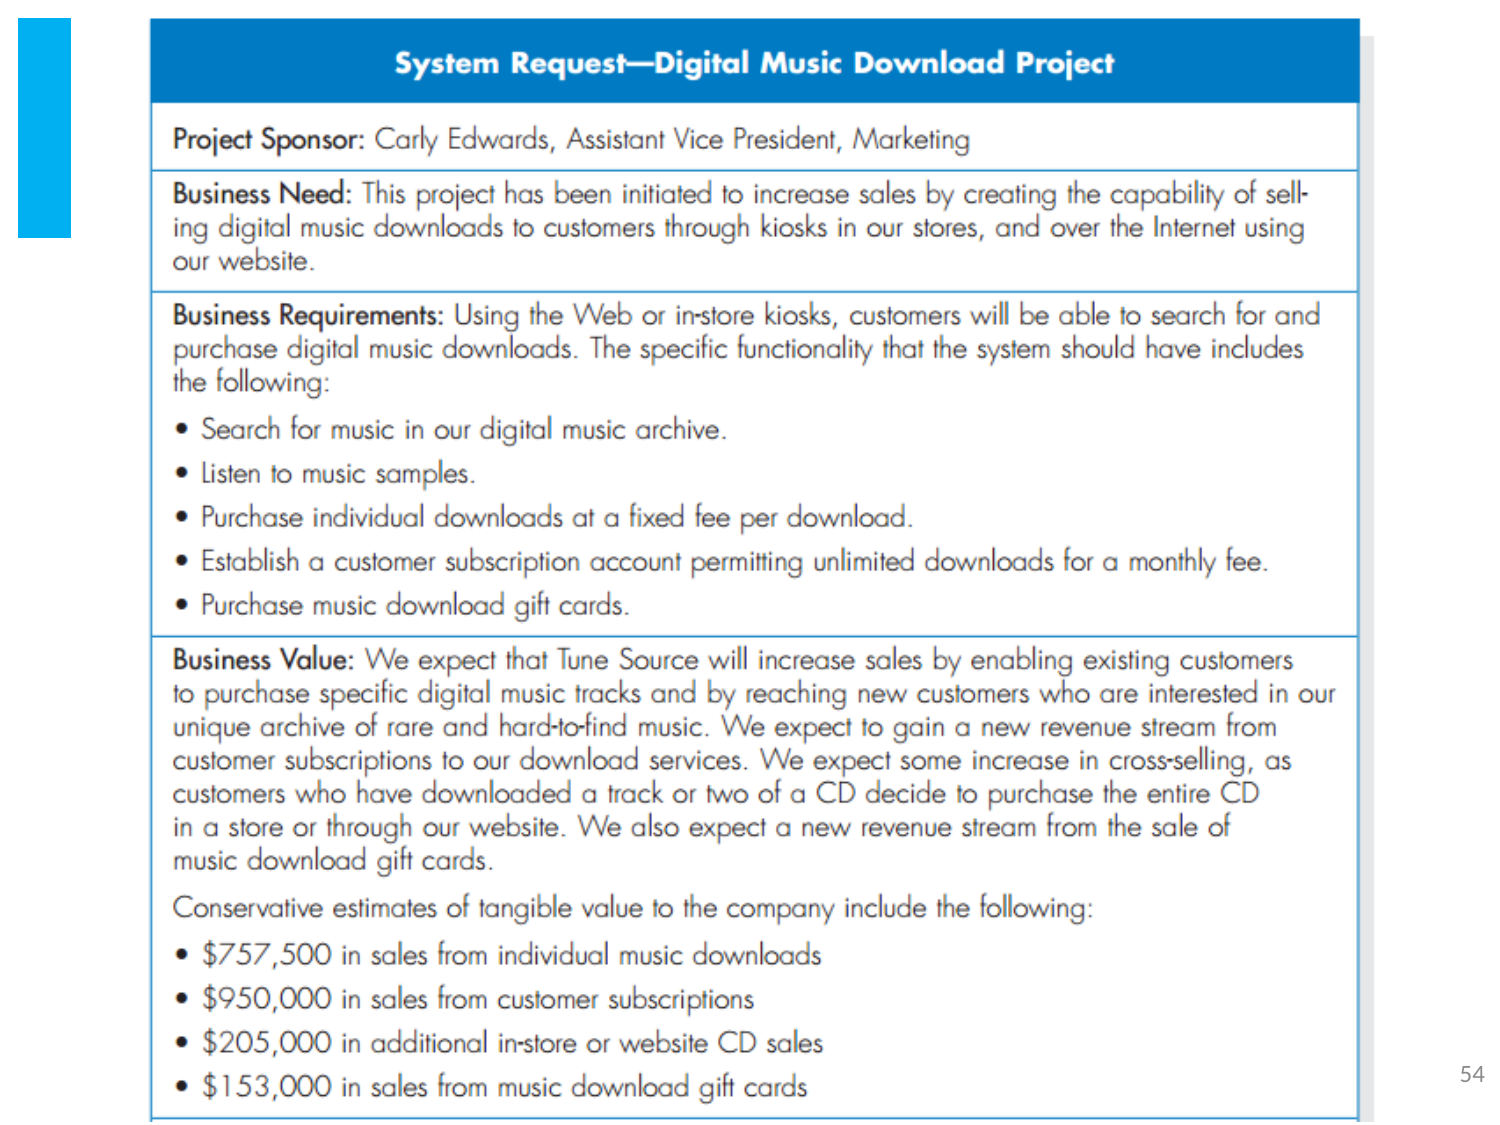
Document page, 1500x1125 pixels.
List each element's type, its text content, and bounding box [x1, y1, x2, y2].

picture [103, 0, 1397, 1122]
slide_number 54 [1397, 1042, 1500, 1103]
